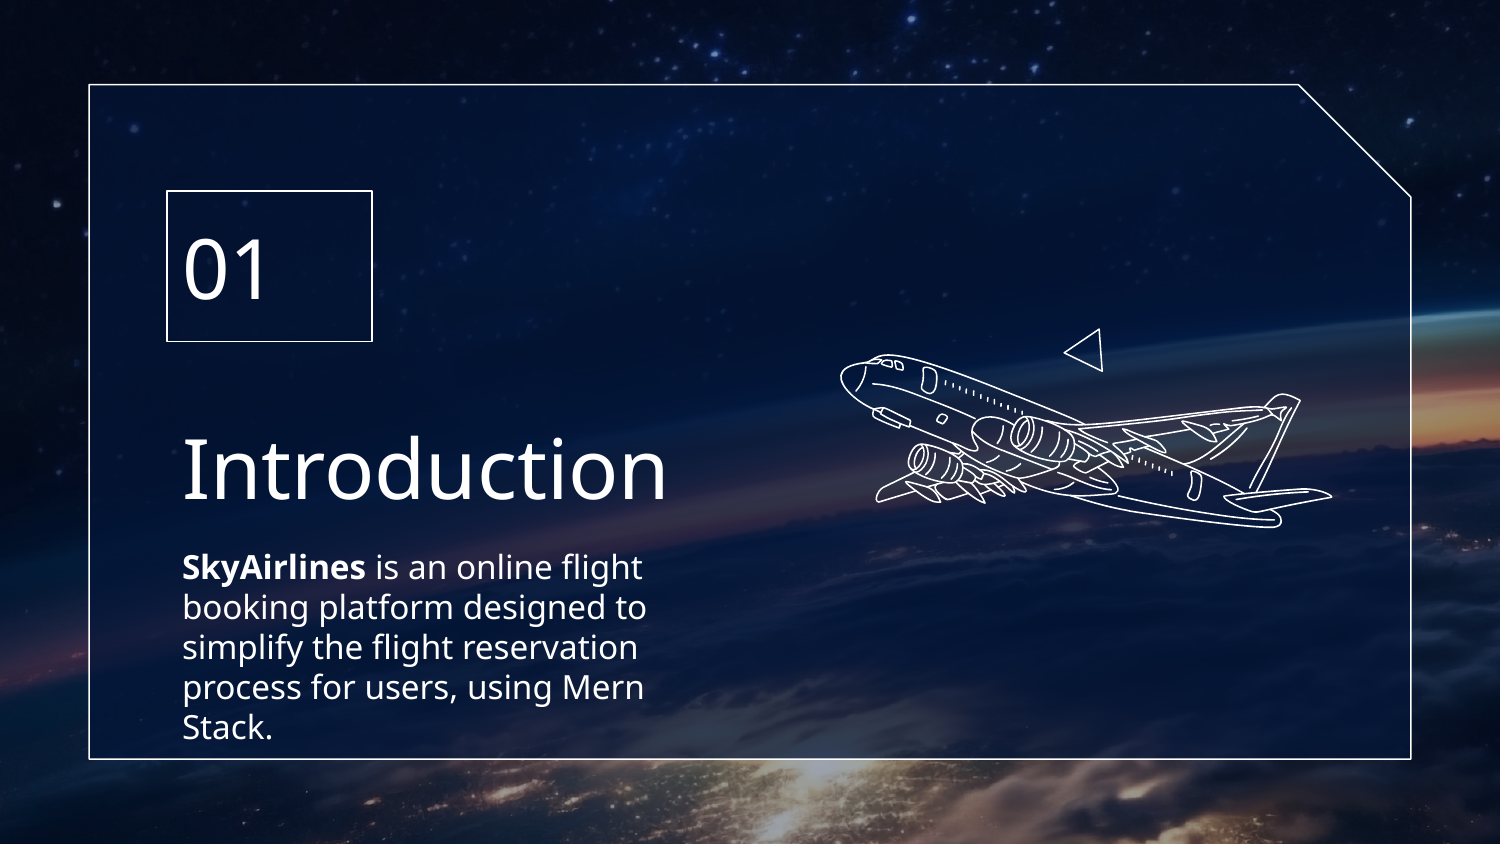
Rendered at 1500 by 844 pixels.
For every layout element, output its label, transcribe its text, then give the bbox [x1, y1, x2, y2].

picture [0, 0, 1500, 844]
title Introduction [167, 399, 834, 532]
subtitle SkyAirlines is an online flight booking platform designed to simplify the flight reservation process for users, using Mern Stack. [167, 531, 710, 742]
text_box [838, 319, 1333, 529]
title 01 [166, 190, 373, 342]
